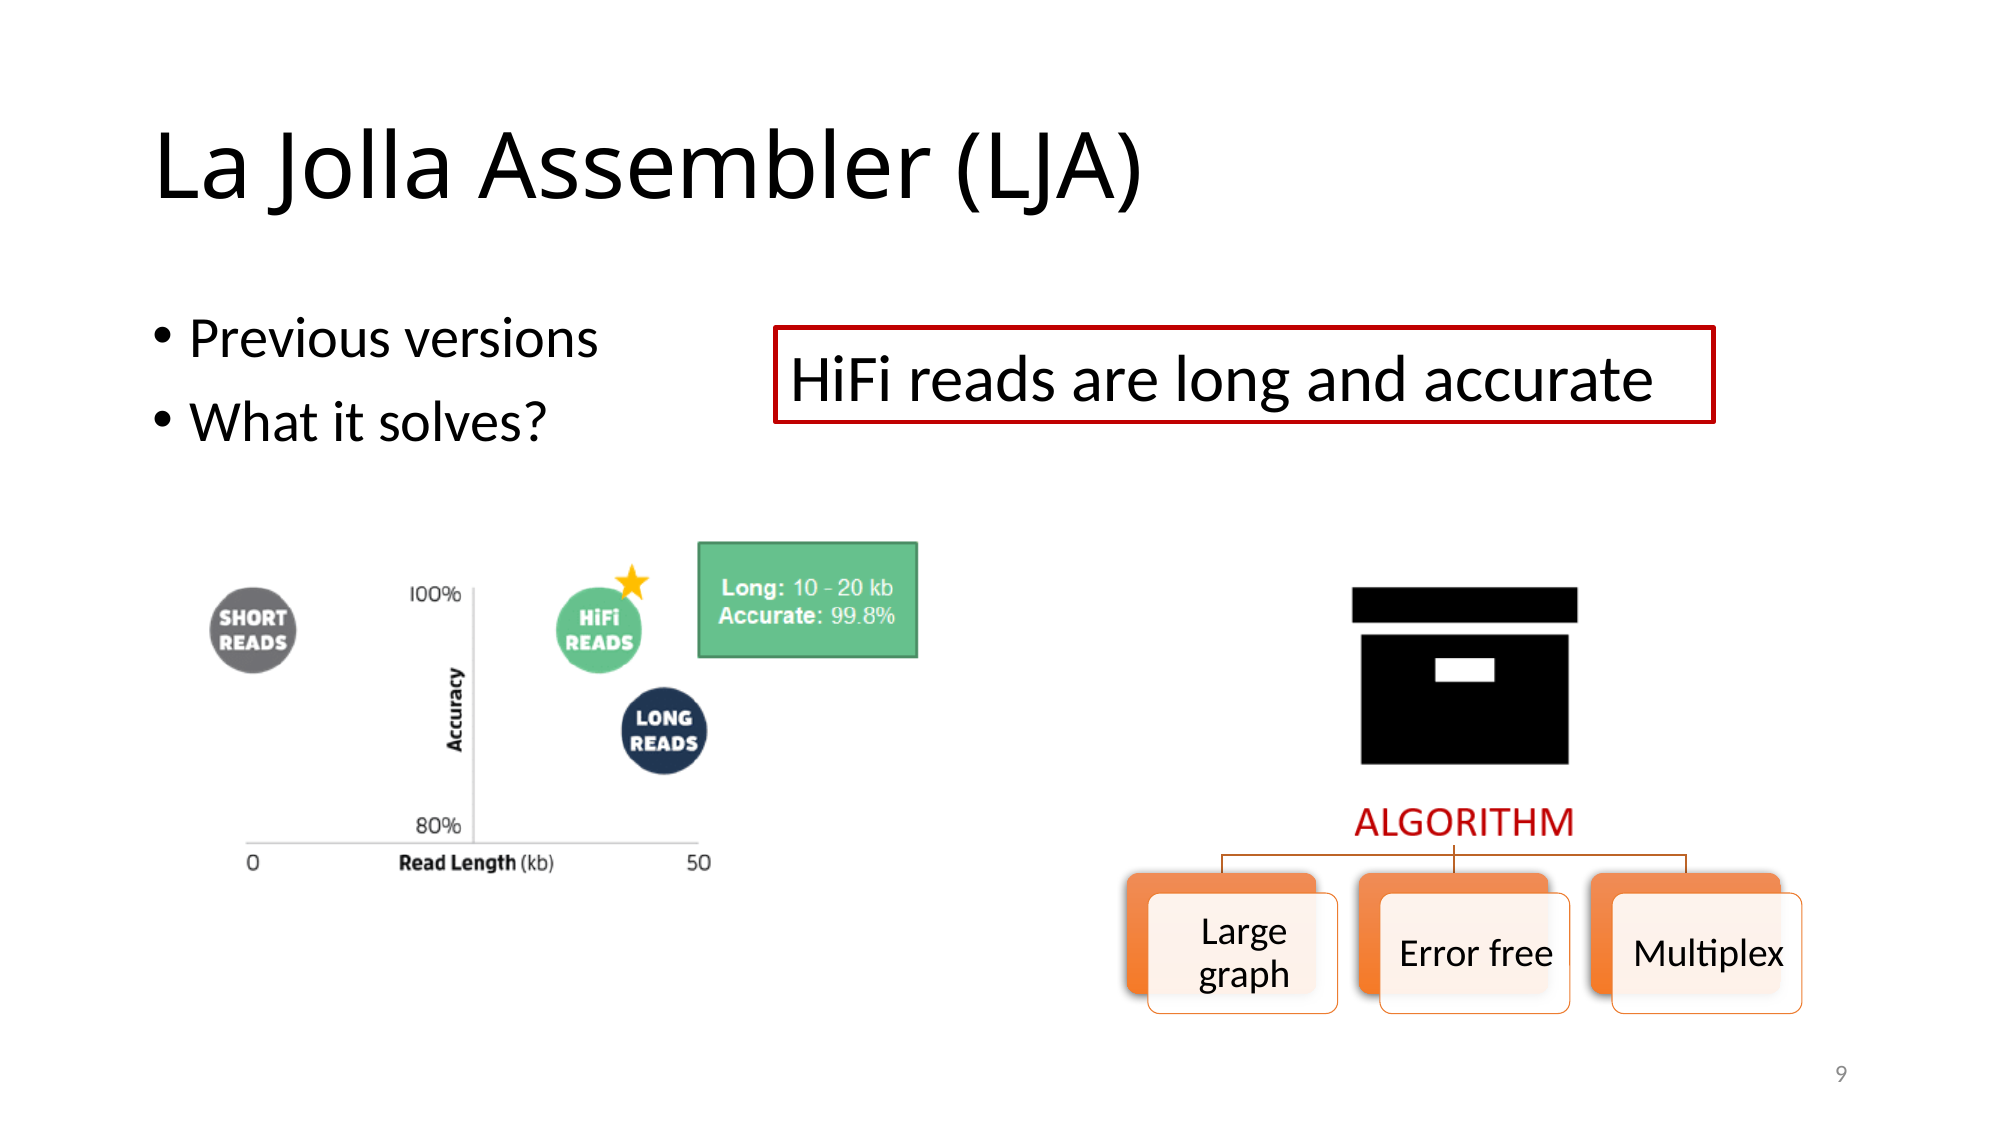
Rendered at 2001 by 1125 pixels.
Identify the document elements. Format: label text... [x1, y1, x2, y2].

picture [137, 531, 929, 912]
slide_number 9 [1412, 1042, 1863, 1103]
text_box HiFi reads are long and accurate [775, 327, 1714, 423]
title La Jolla Assembler (LJA) [137, 59, 1863, 278]
list Previous versions What it solves? [137, 299, 1863, 1014]
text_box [971, 697, 1958, 1014]
picture [1346, 563, 1583, 846]
